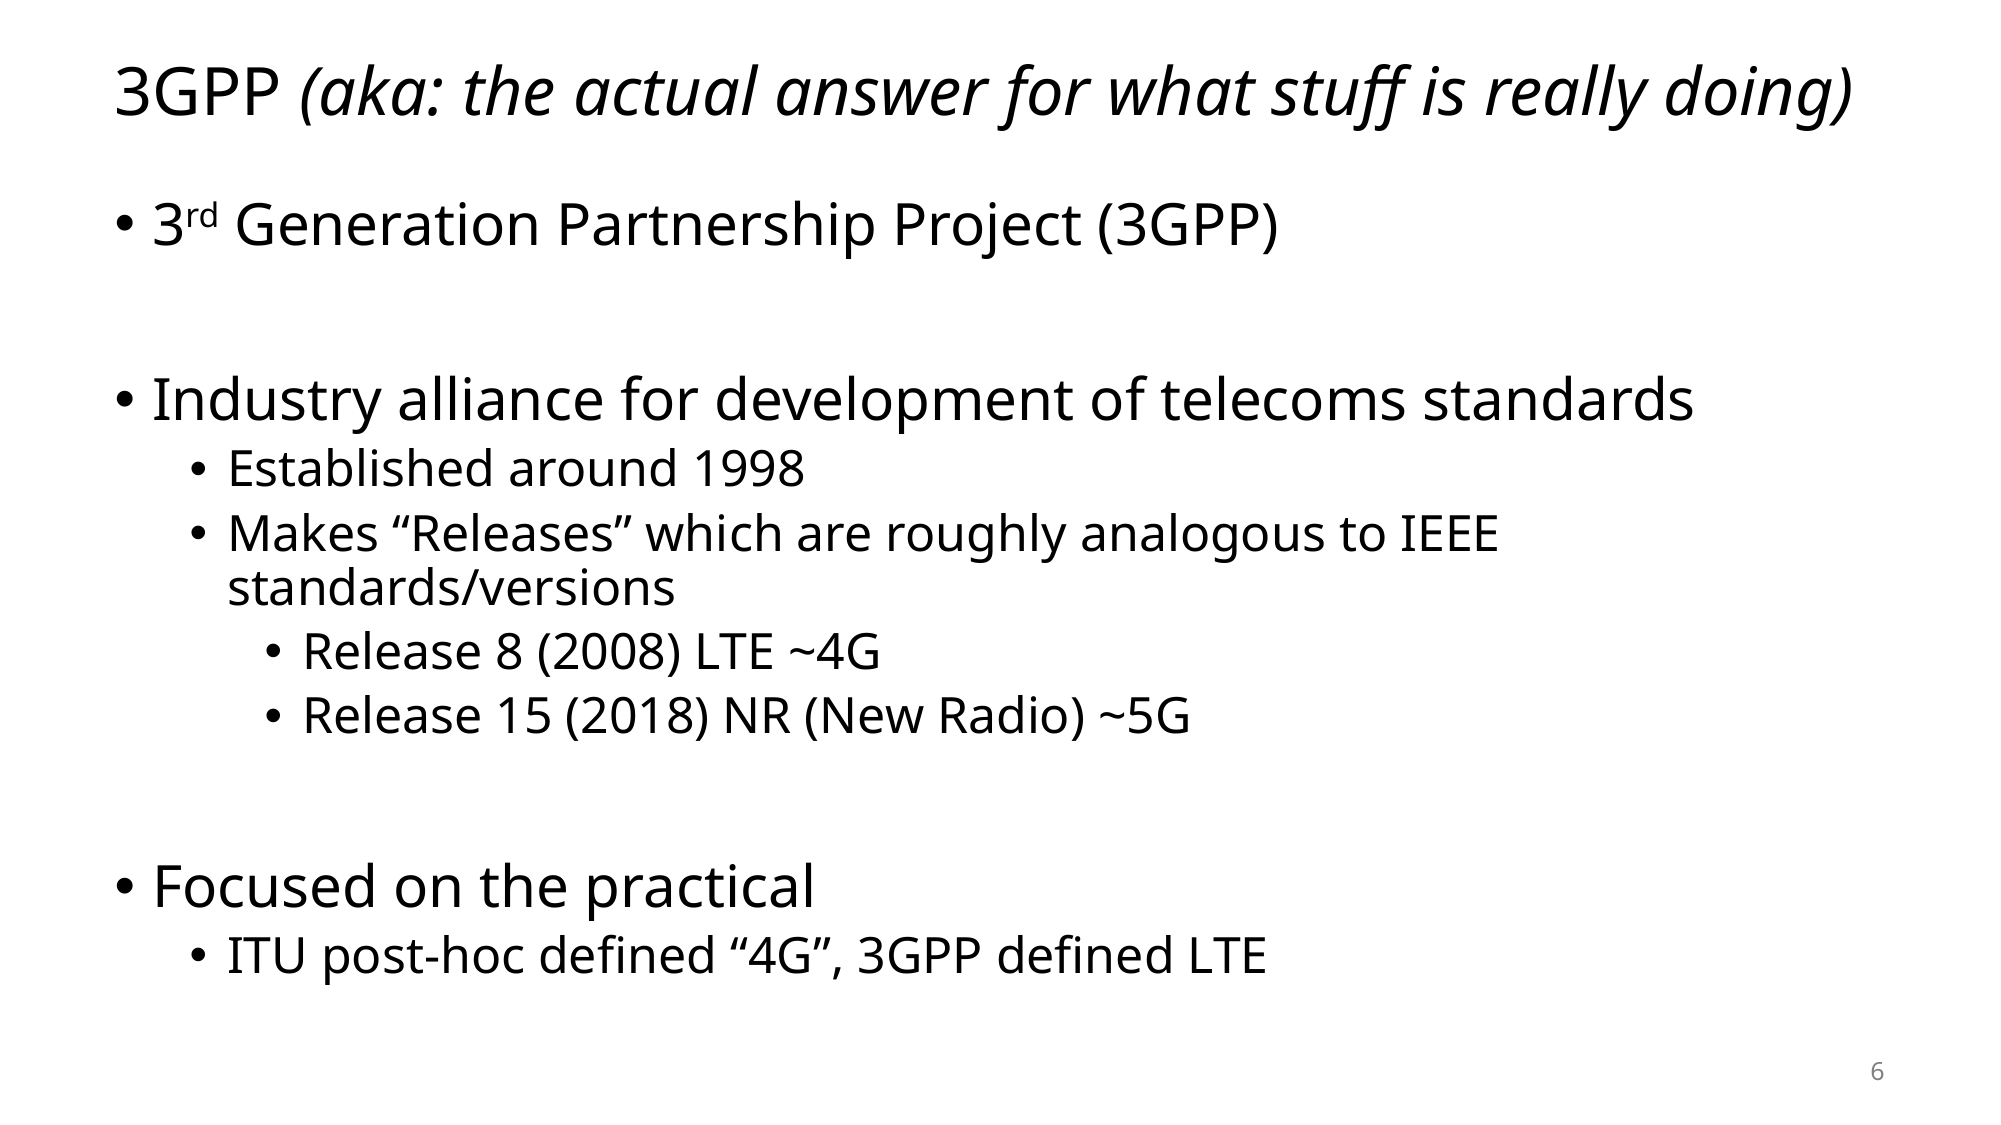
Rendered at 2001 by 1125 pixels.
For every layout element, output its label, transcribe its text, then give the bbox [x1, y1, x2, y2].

title 3GPP (aka: the actual answer for what stuff is really doing) [99, 37, 1900, 150]
list 3rd Generation Partnership Project (3GPP) Industry alliance for development of telecoms standards Established around 1998 Makes “Releases” which are roughly analogous to IEEE standards/versions Release 8 (2008) LTE ~4G Release 15 (2018) NR (New Radio) ~5G Focused on the practical ITU post-hoc defined “4G”, 3GPP defined LTE [99, 187, 1900, 1013]
slide_number 6 [1749, 1042, 1900, 1103]
